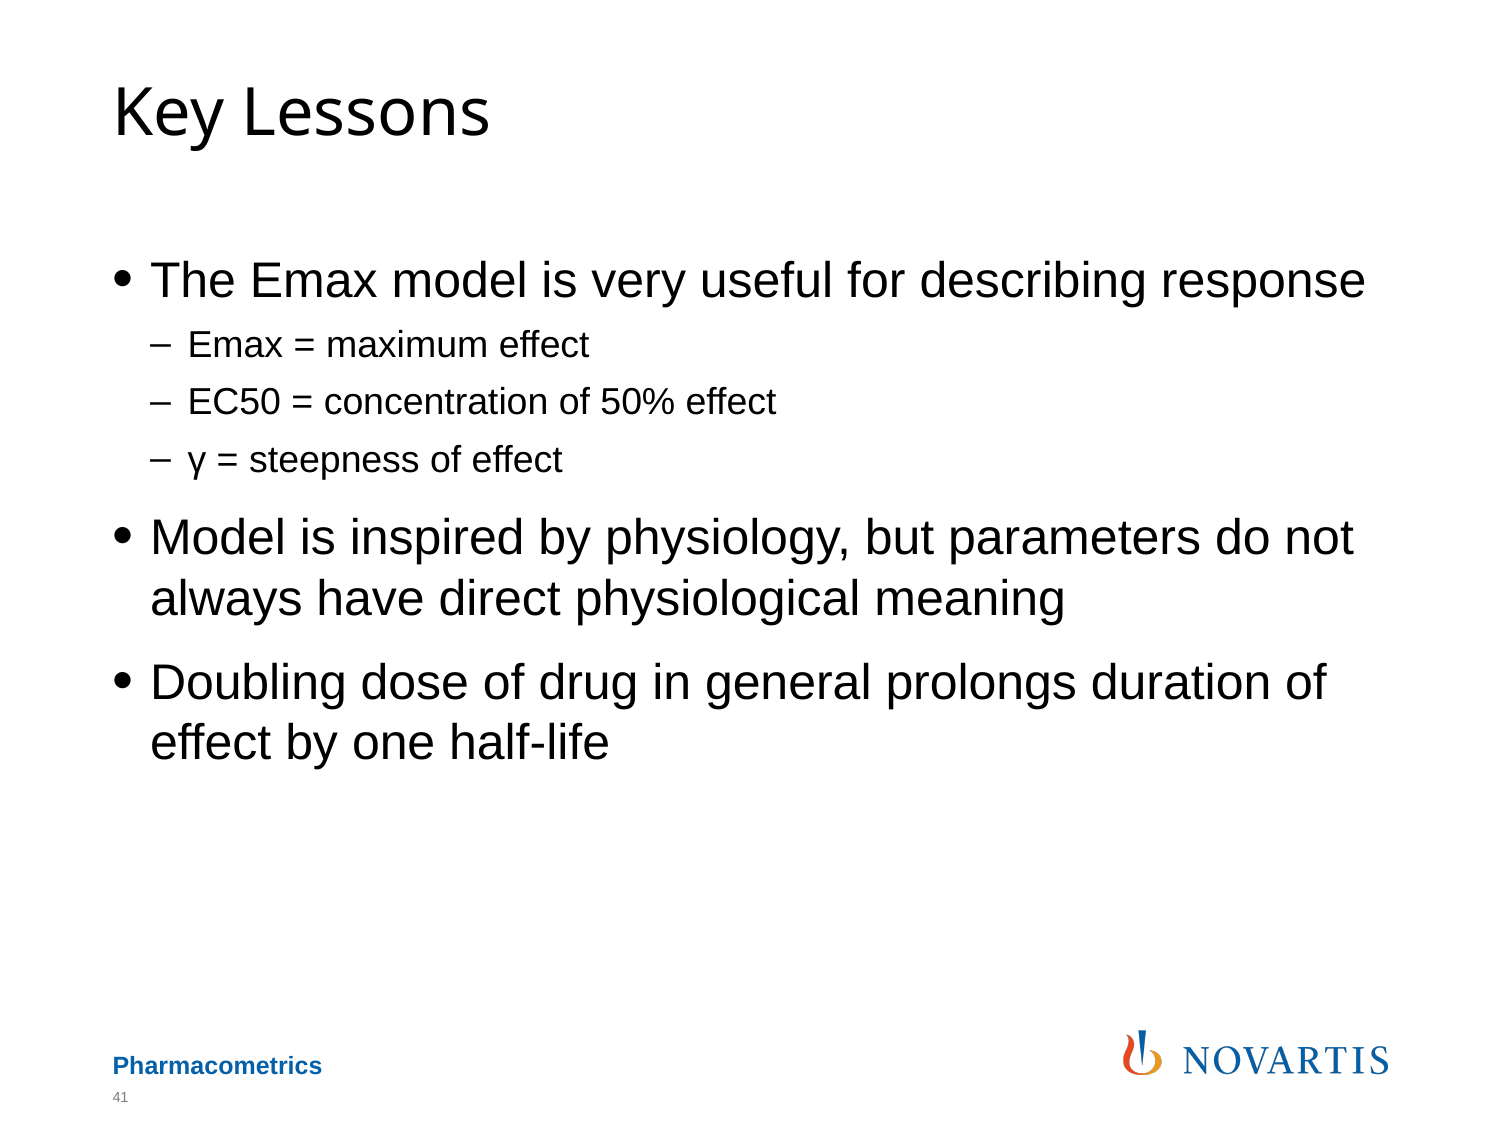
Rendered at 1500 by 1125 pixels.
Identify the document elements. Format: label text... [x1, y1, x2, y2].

list The Emax model is very useful for describing response Emax = maximum effect EC50 = concentration of 50% effect γ = steepness of effect Model is inspired by physiology, but parameters do not always have direct physiological meaning Doubling dose of drug in general prolongs duration of effect by one half-life [112, 247, 1388, 990]
picture [1120, 1027, 1391, 1078]
slide_number 41 [112, 1087, 150, 1125]
title Key Lessons [112, 75, 1388, 233]
